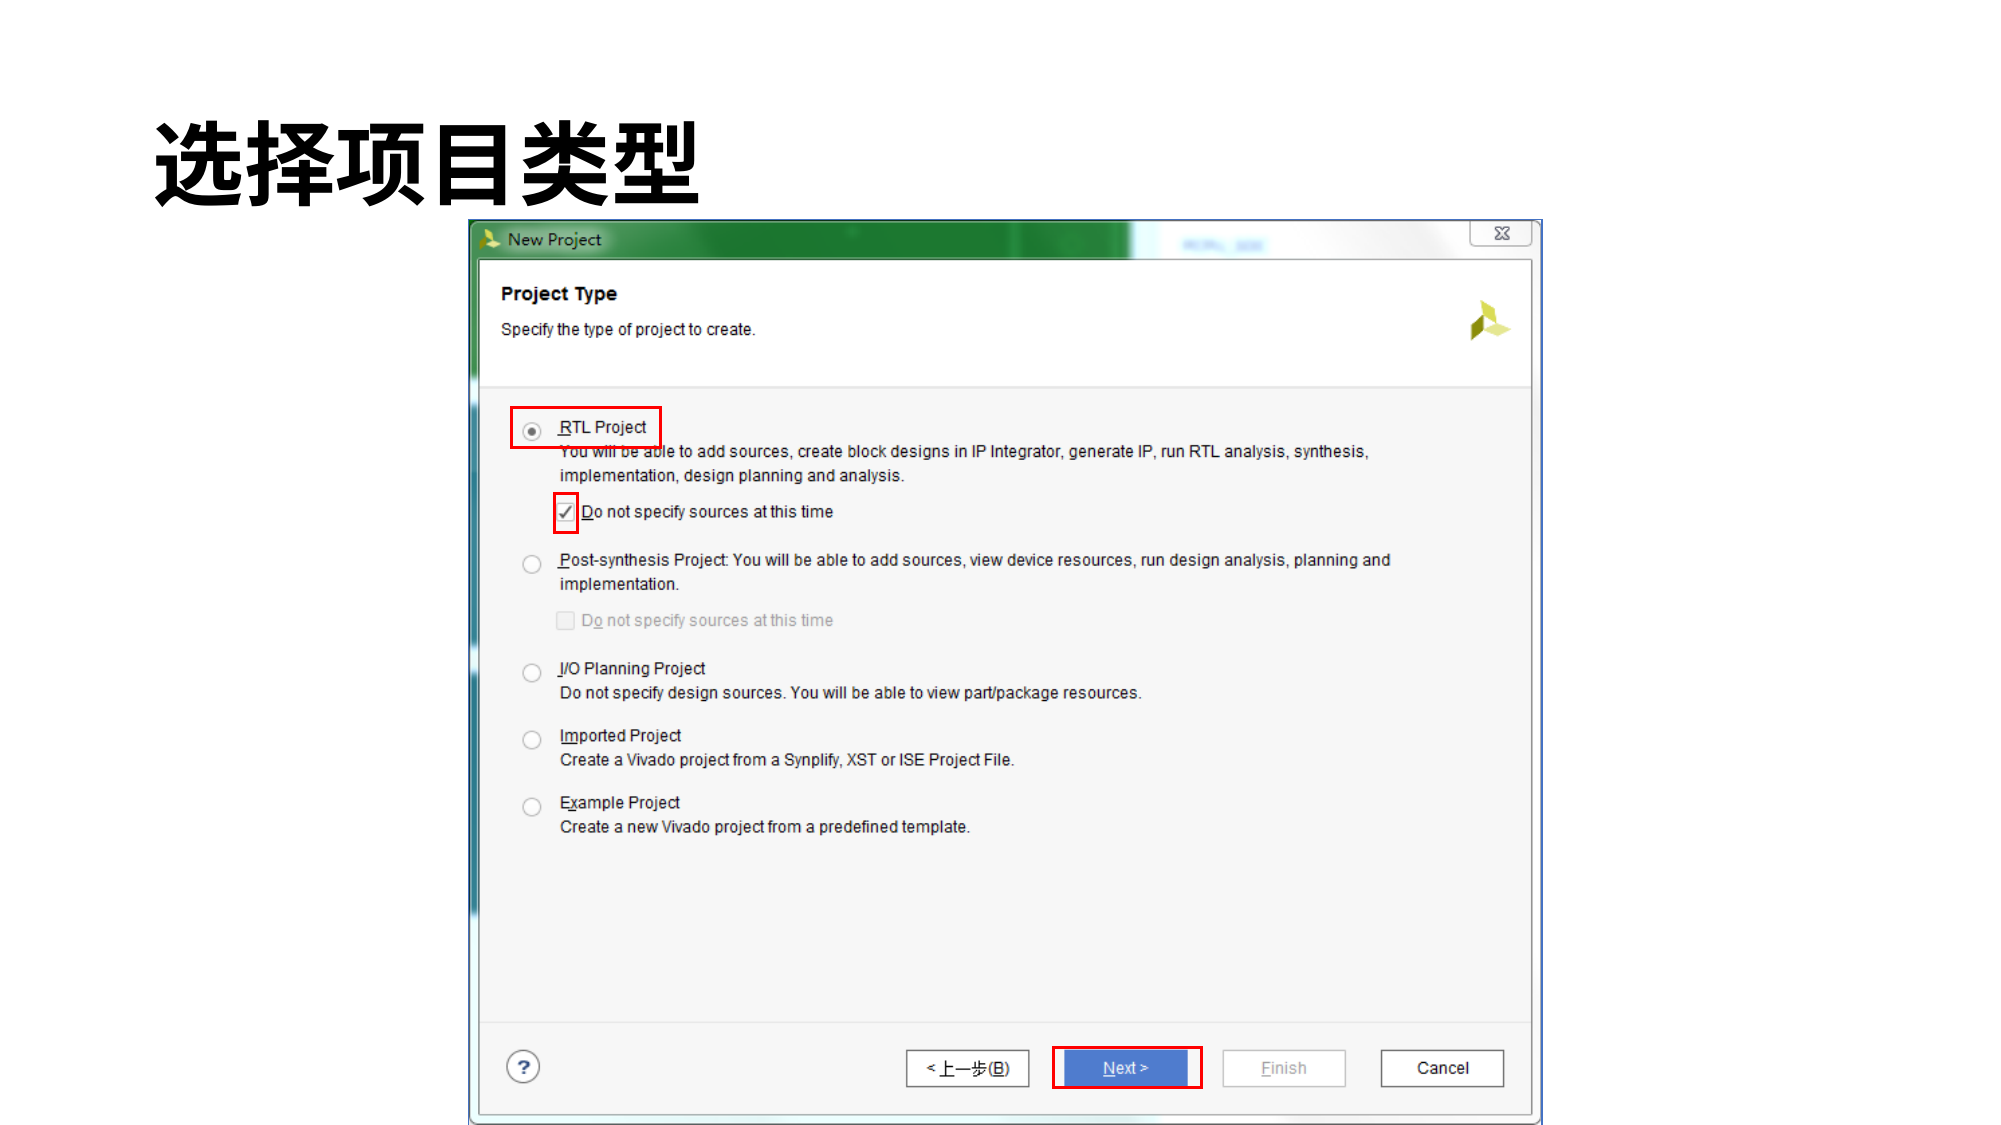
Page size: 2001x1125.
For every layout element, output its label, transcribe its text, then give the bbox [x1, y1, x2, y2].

picture [469, 220, 1542, 1125]
title 选择项目类型 [137, 59, 1863, 278]
